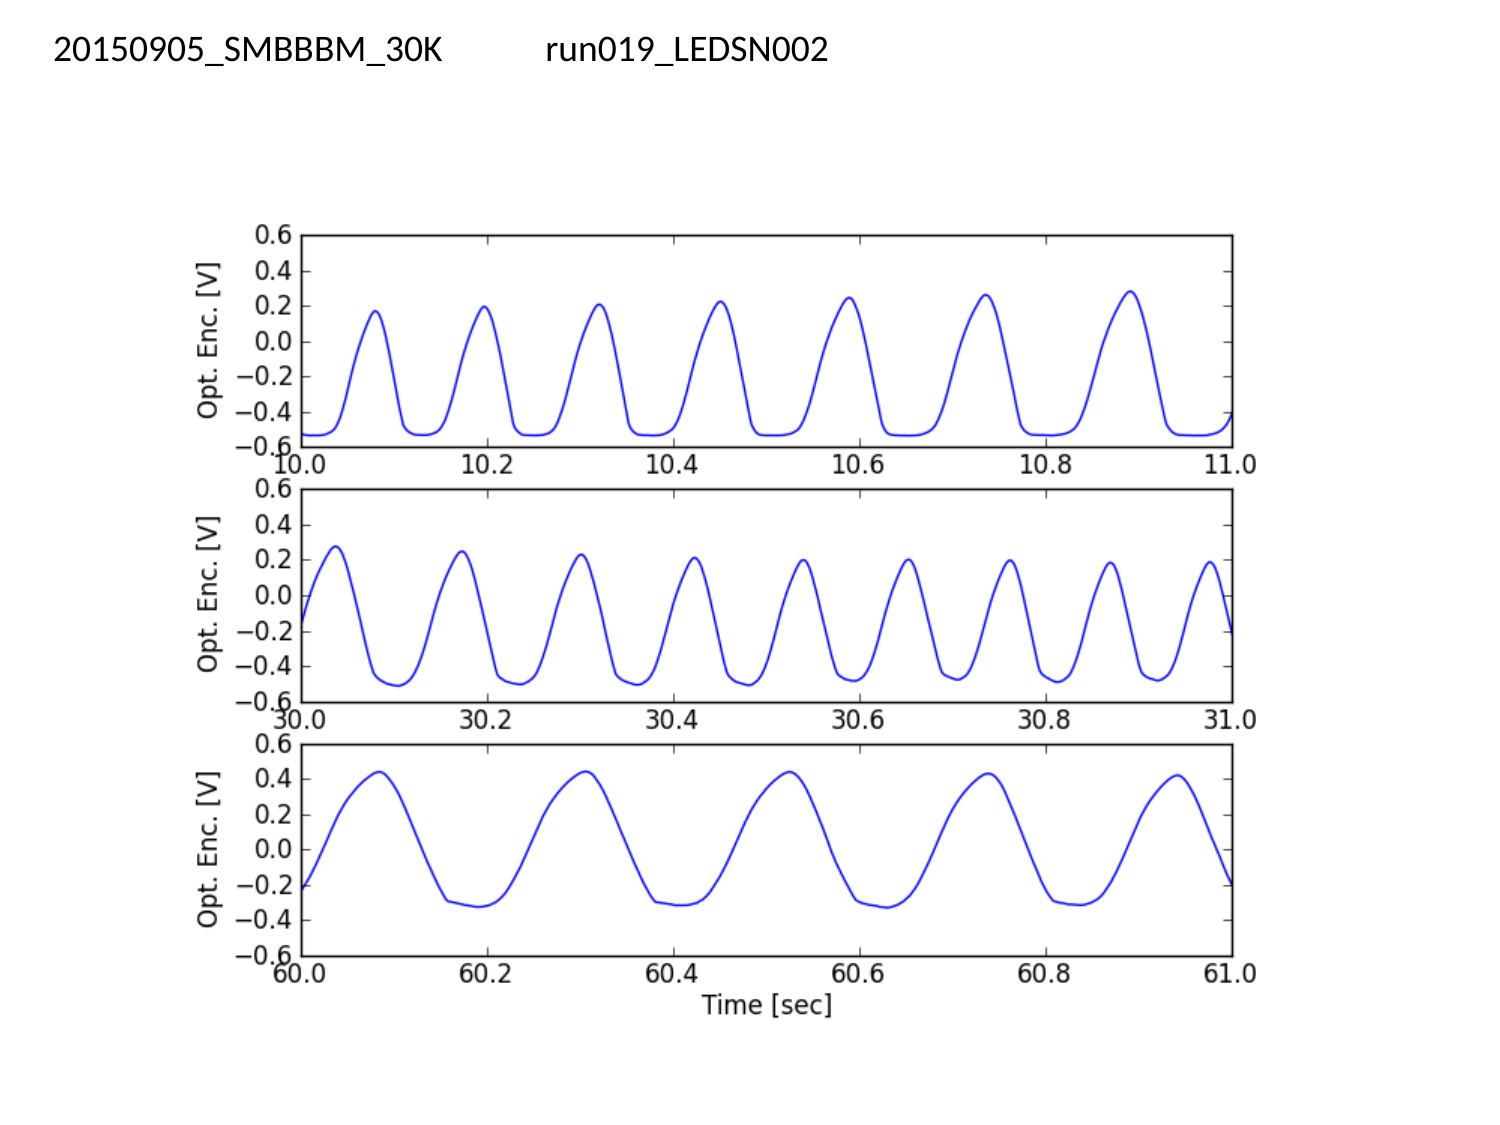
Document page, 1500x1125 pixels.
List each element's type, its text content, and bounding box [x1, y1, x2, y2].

text_box 20150905_SMBBBM_30K [38, 16, 458, 77]
picture [151, 145, 1352, 1046]
text_box run019_LEDSN002 [530, 16, 845, 77]
